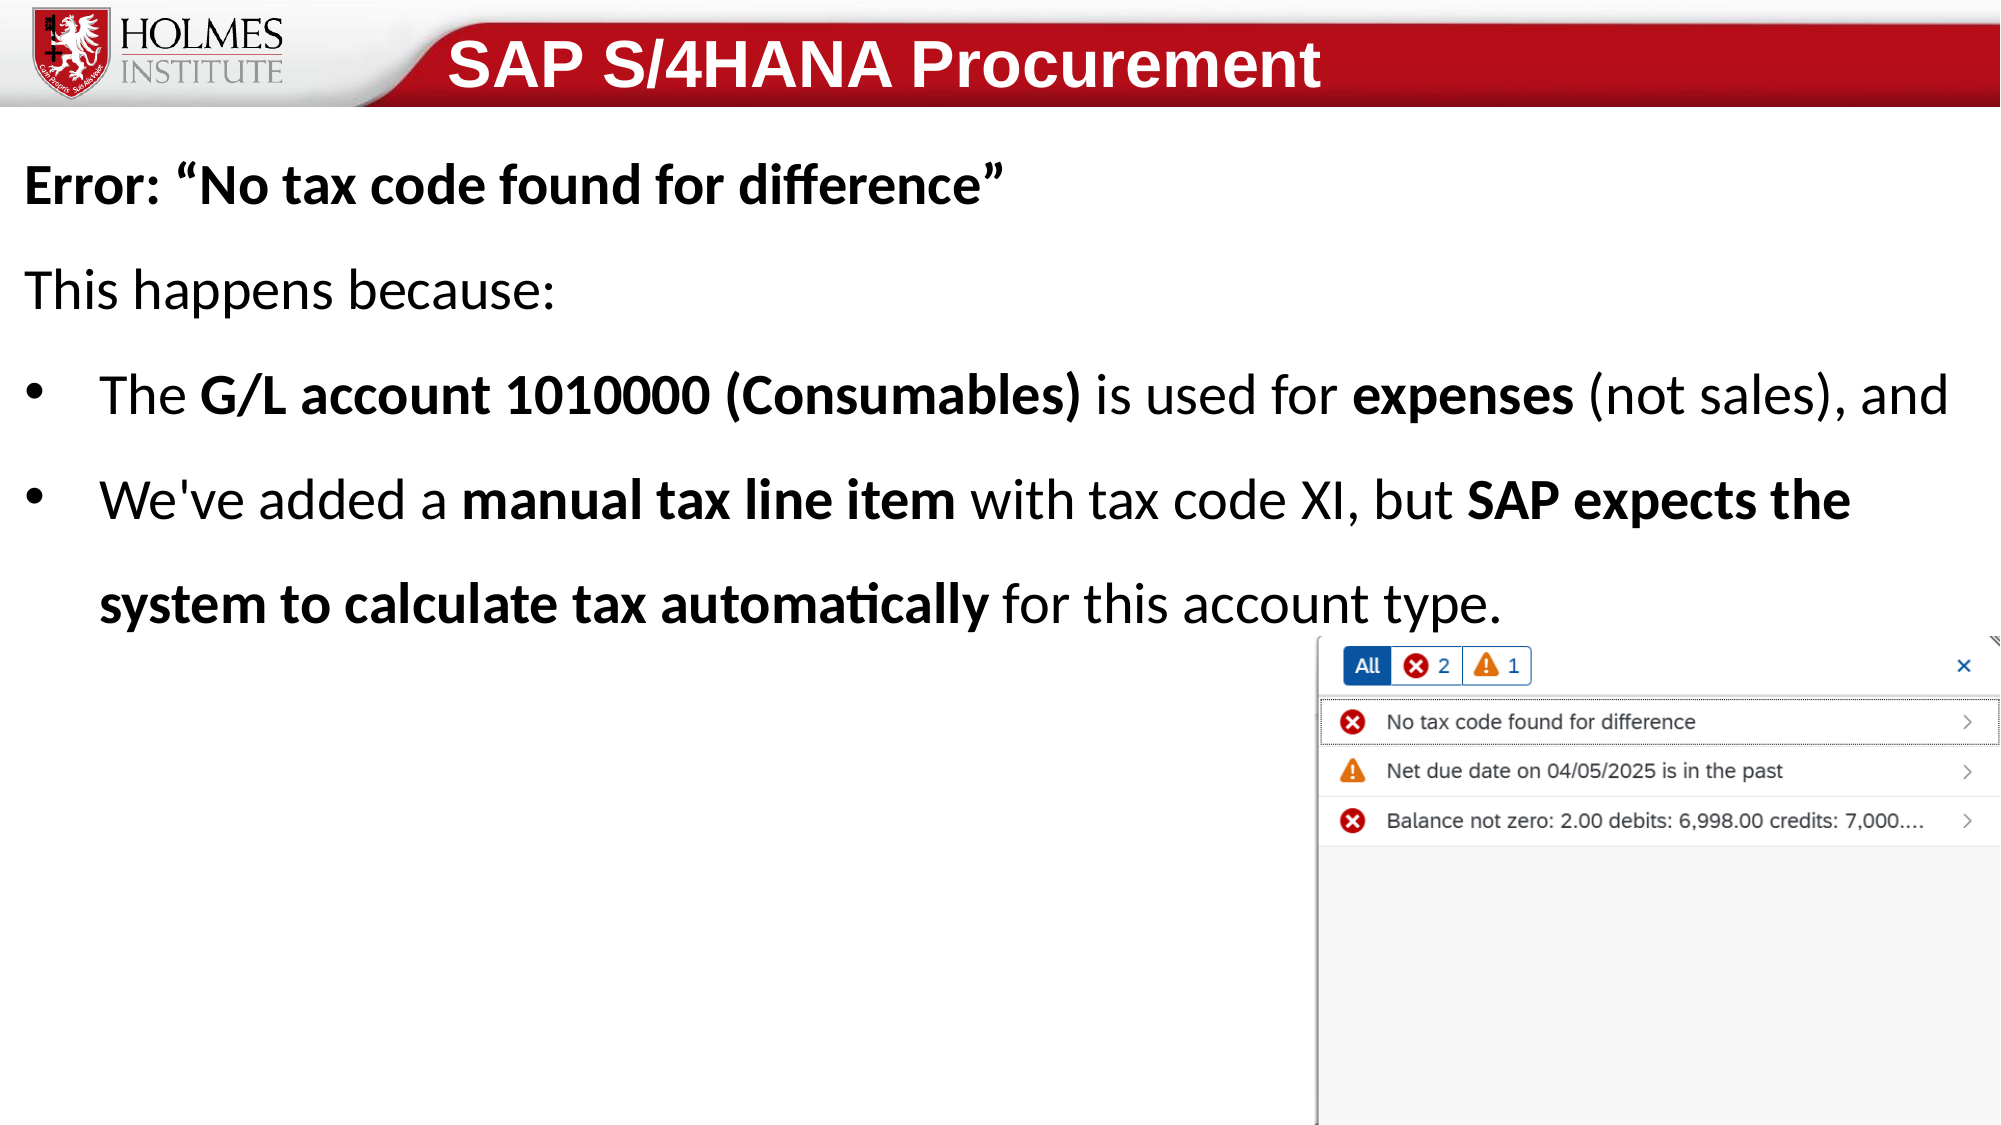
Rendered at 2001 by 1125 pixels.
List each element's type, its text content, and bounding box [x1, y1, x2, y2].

picture [1314, 635, 2000, 1125]
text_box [0, 0, 2000, 107]
text_box Error: “No tax code found for difference” This happens because: The G/L account 1010000 (Consumables) is used for expenses (not sales), and We've added a manual tax line item with tax code XI, but SAP expects the system to calculate tax automatically for this account type. [9, 118, 1991, 644]
